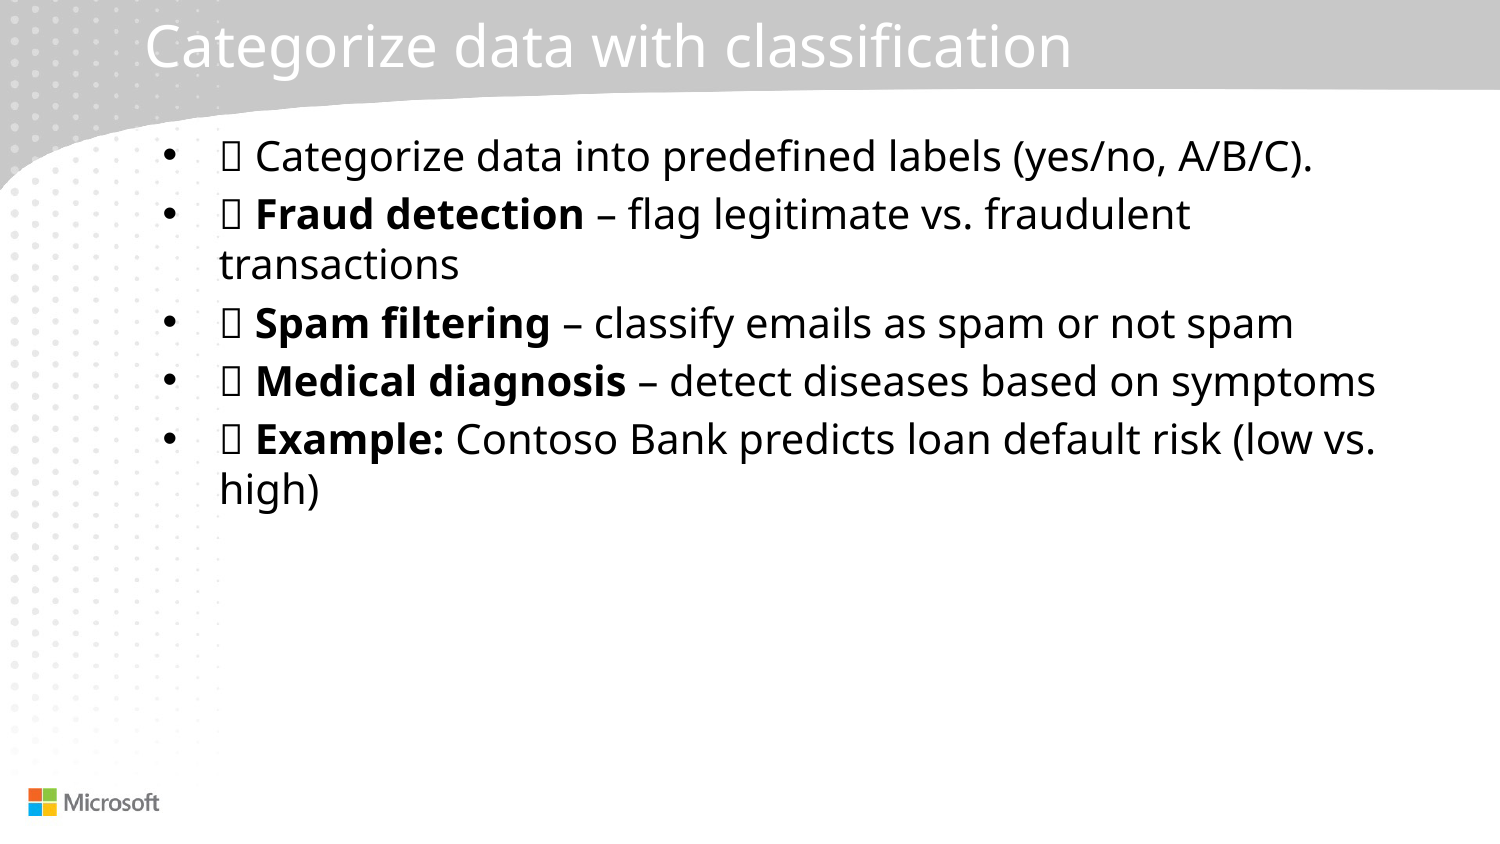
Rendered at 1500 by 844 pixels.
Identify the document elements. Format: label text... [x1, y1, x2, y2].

list 📌 Categorize data into predefined labels (yes/no, A/B/C). ✅ Fraud detection – flag legitimate vs. fraudulent transactions ✅ Spam filtering – classify emails as spam or not spam ✅ Medical diagnosis – detect diseases based on symptoms ✅ Example: Contoso Bank predicts loan default risk (low vs. high) [147, 122, 1454, 830]
picture [0, 0, 1500, 844]
title Categorize data with classification [130, 1, 1369, 78]
